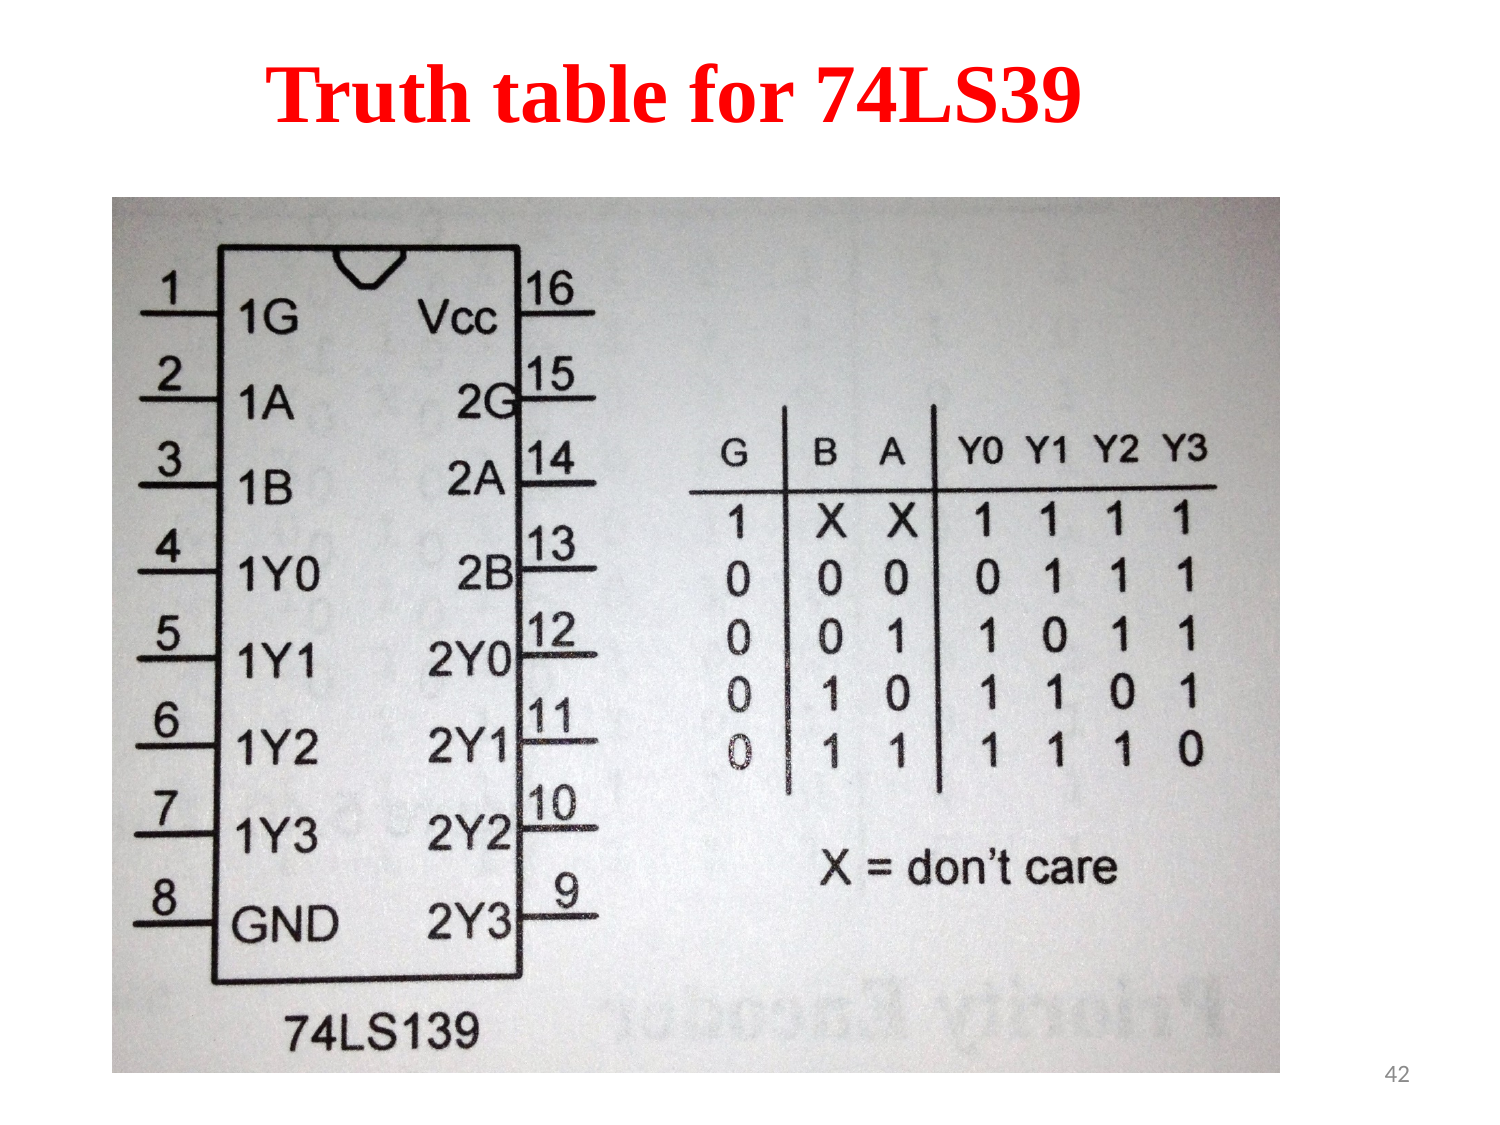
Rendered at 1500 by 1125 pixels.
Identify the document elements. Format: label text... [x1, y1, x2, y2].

text_box Truth table for 74LS39 [0, 12, 1350, 166]
picture [112, 197, 1280, 1073]
slide_number 42 [1074, 1042, 1425, 1103]
